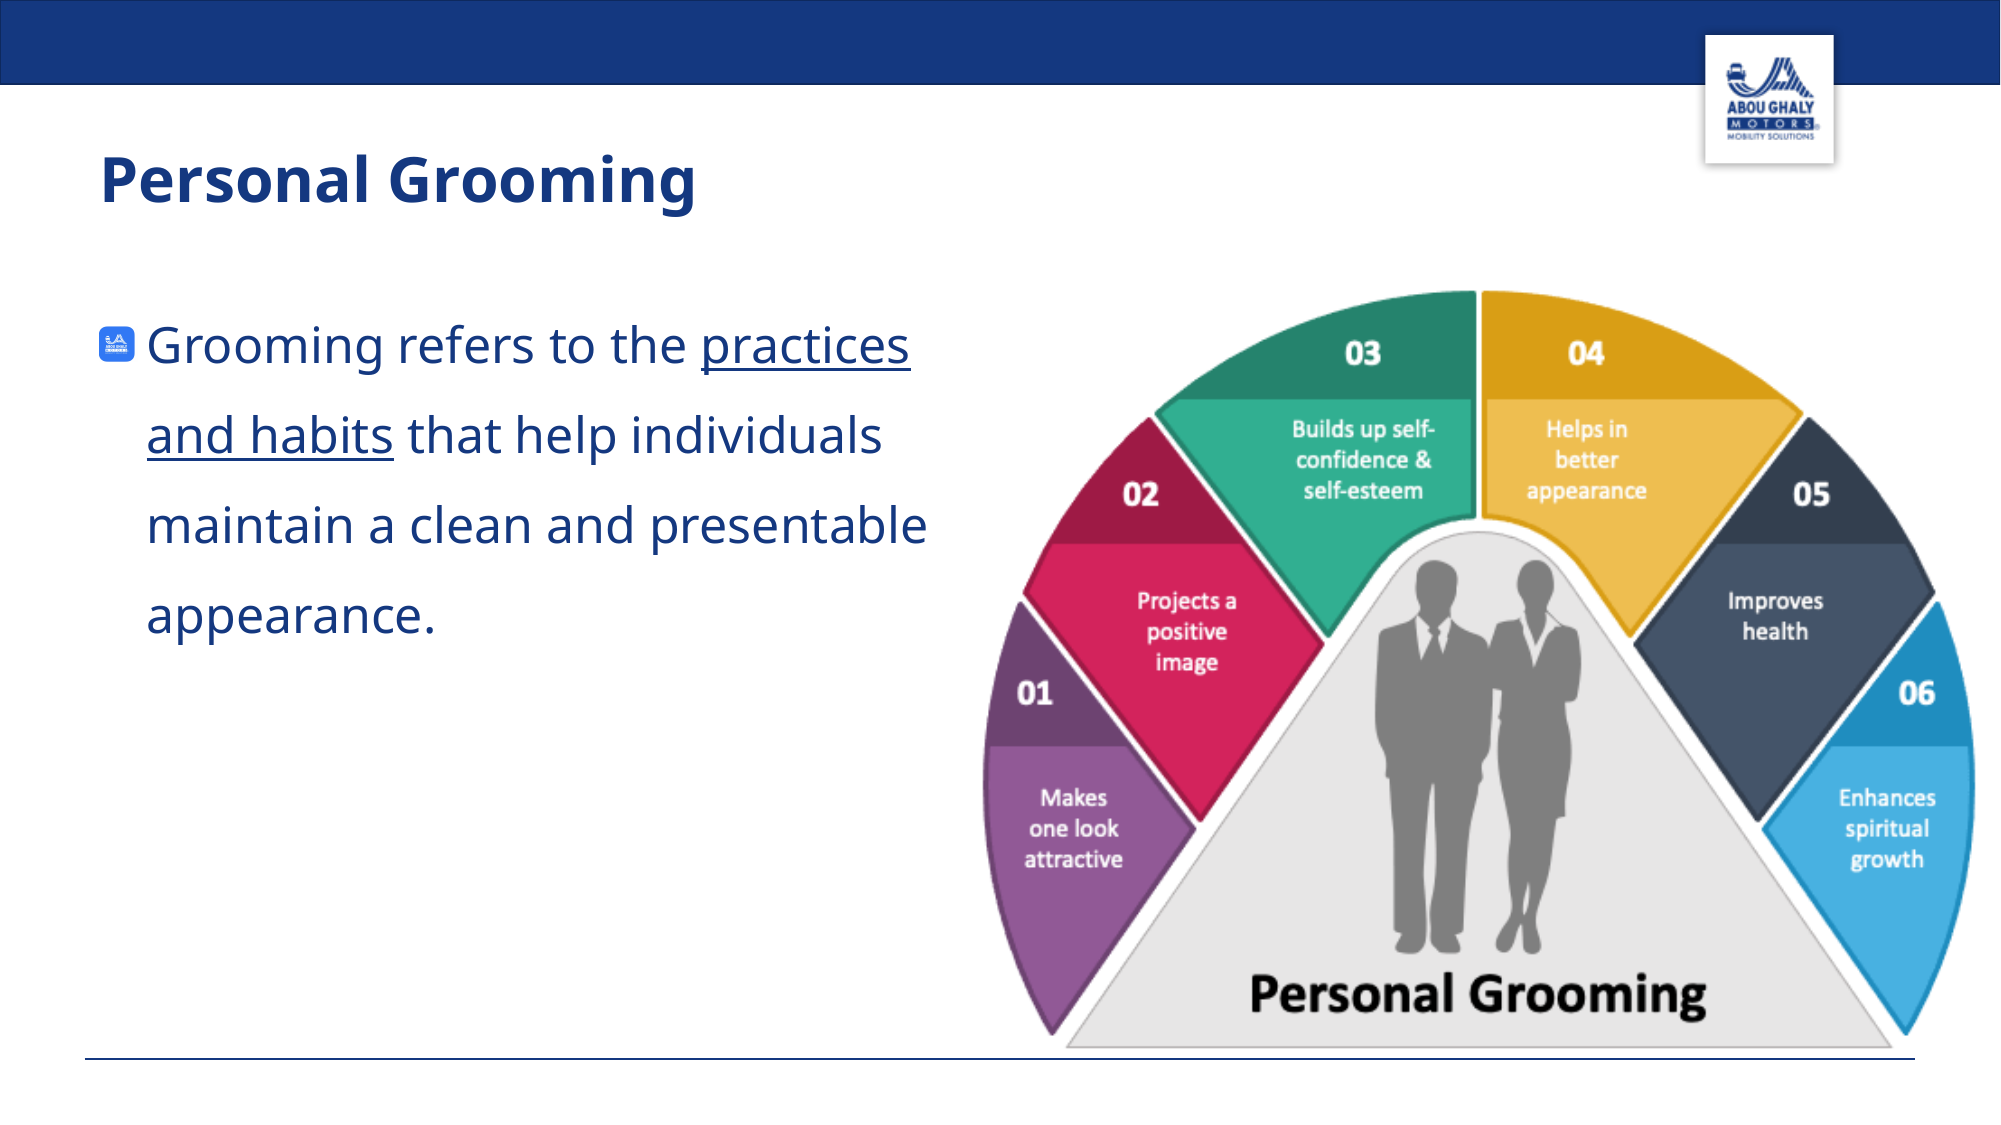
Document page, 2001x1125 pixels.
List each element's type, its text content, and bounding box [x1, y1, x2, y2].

title Personal Grooming [84, 114, 1325, 250]
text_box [848, 276, 1989, 1056]
picture [1692, 42, 1856, 159]
list Grooming refers to the practices and habits that help individuals maintain a clean and presentable appearance. [84, 276, 848, 972]
picture [99, 326, 138, 362]
